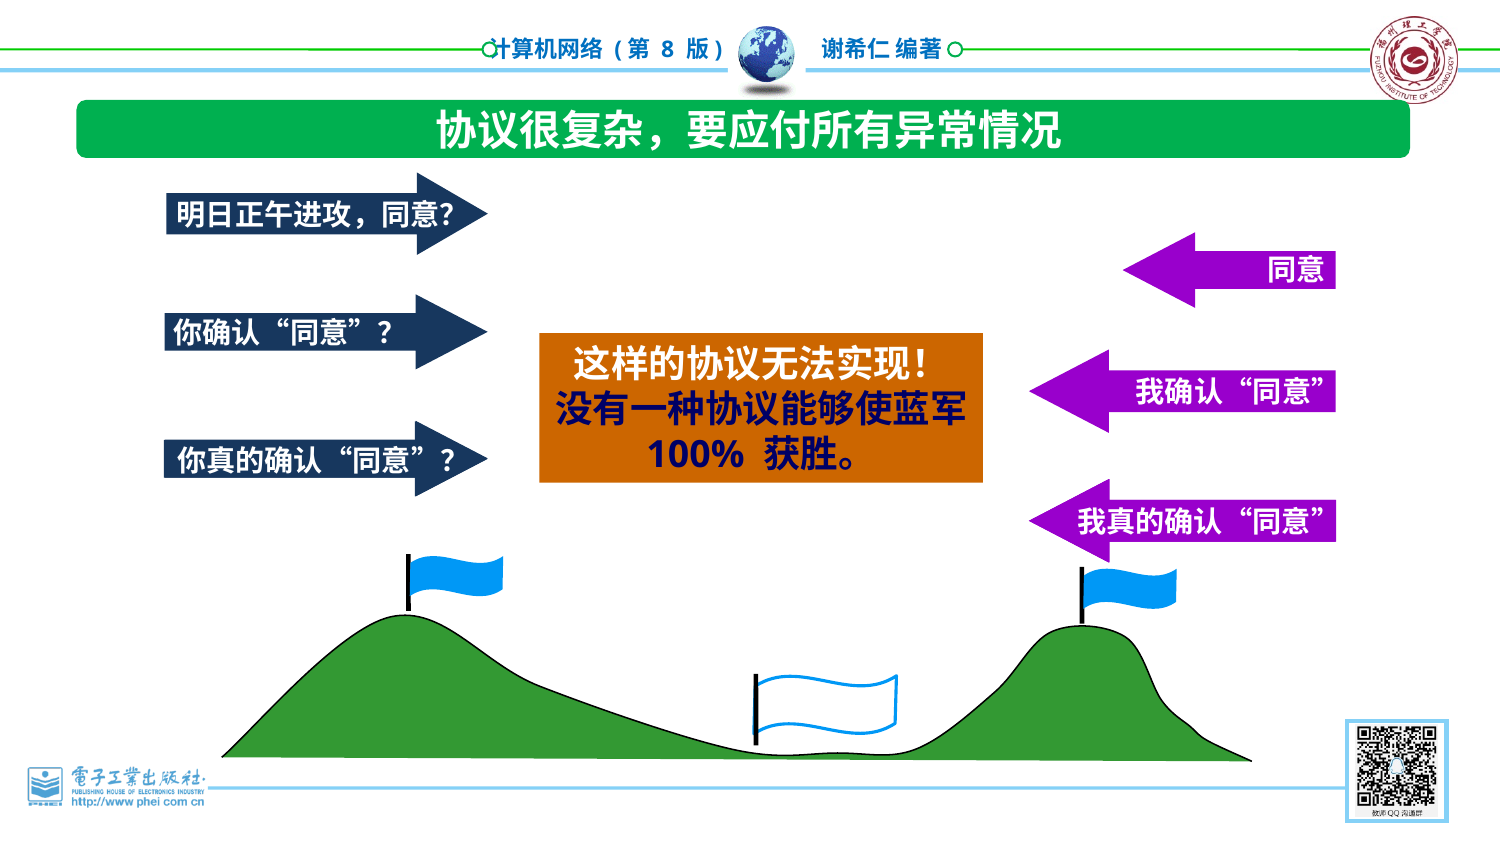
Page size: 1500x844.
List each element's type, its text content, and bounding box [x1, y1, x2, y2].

list 协议很复杂，要应付所有异常情况 [204, 99, 1293, 158]
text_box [160, 172, 489, 256]
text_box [1028, 349, 1357, 433]
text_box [157, 294, 488, 370]
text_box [221, 553, 1253, 762]
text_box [1122, 231, 1342, 309]
picture [736, 24, 796, 99]
picture [1355, 724, 1438, 817]
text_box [1028, 478, 1357, 563]
text_box 这样的协议无法实现！ 没有一种协议能够使蓝军 100% 获胜。 [539, 333, 983, 483]
picture [1370, 16, 1458, 104]
picture [23, 764, 208, 809]
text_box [157, 421, 490, 497]
